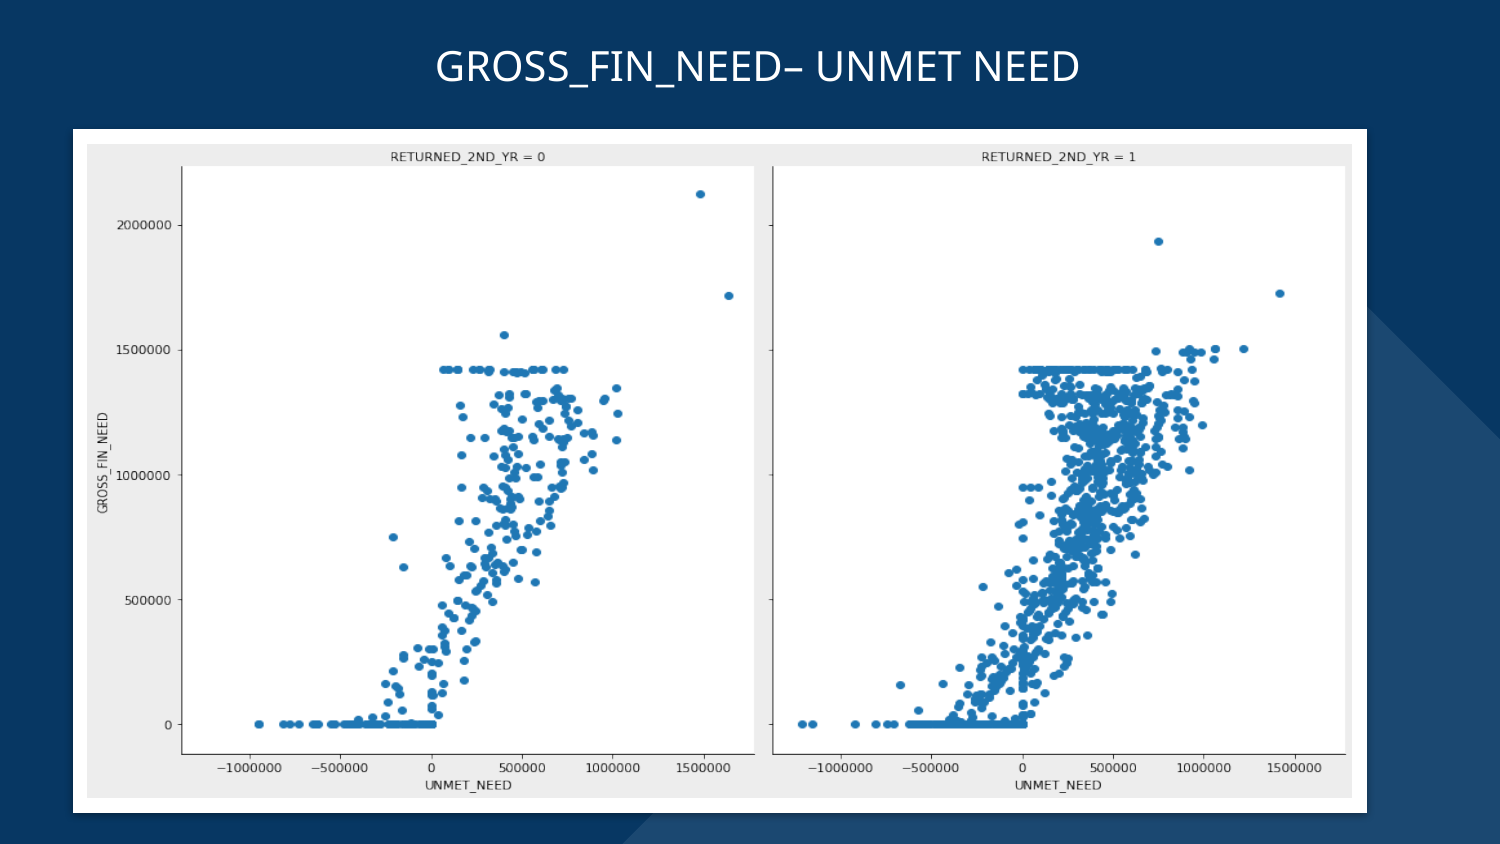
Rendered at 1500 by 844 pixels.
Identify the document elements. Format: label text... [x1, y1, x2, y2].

picture [86, 143, 1353, 799]
text_box GROSS_FIN_NEED– UNMET NEED [419, 31, 1500, 197]
